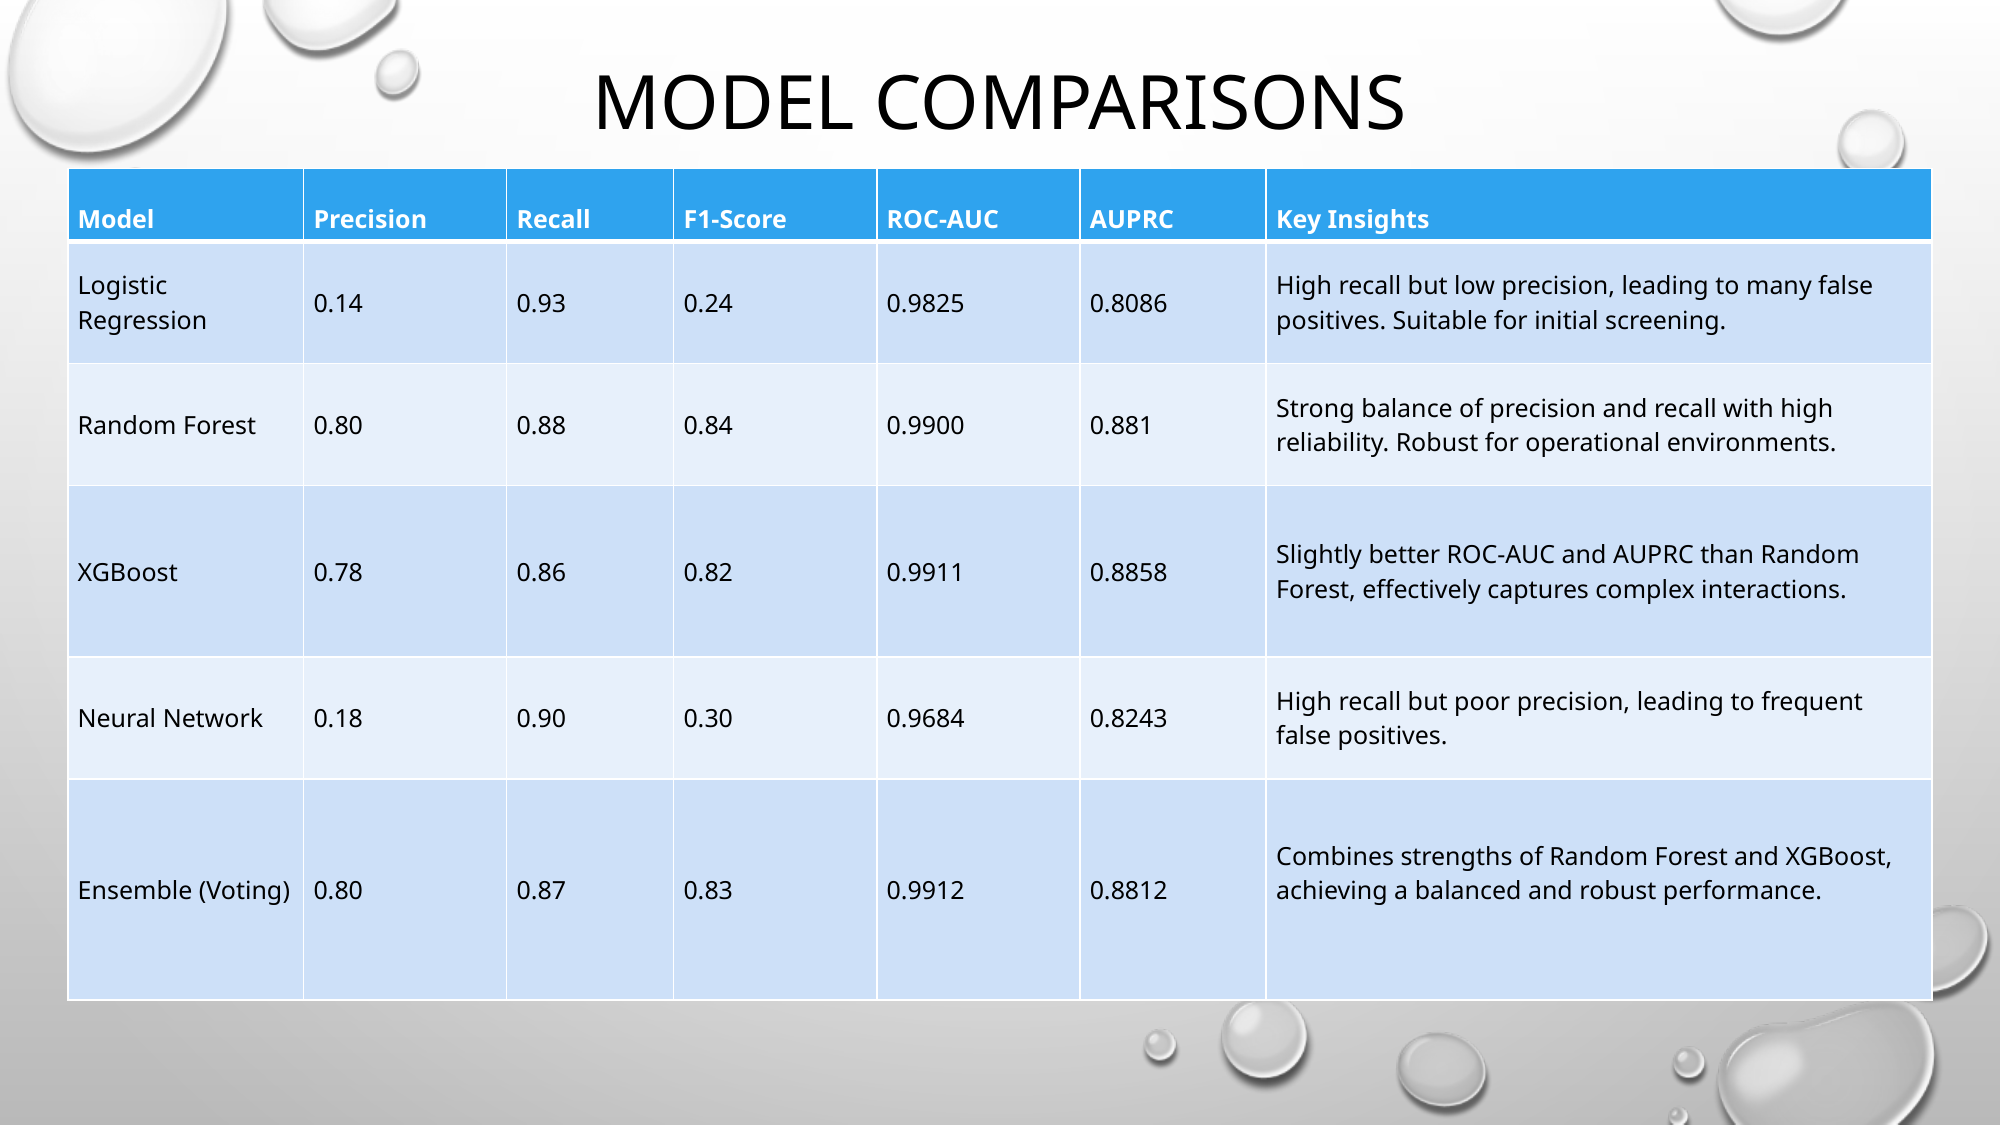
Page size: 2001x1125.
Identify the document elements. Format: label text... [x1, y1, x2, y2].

table_cell Ensemble (Voting) [69, 780, 303, 999]
table_cell 0.8243 [1081, 658, 1265, 778]
table_cell 0.90 [507, 658, 673, 778]
table_cell 0.88 [507, 364, 673, 485]
table_header AUPRC [1081, 169, 1265, 239]
table_cell Random Forest [69, 364, 303, 485]
table_cell 0.9911 [878, 486, 1079, 656]
table_header Key Insights [1267, 169, 1931, 239]
table_header ROC-AUC [878, 169, 1079, 239]
table_cell 0.80 [304, 364, 506, 485]
table_cell 0.8086 [1081, 244, 1265, 363]
table_cell 0.24 [674, 244, 876, 363]
table_cell 0.14 [304, 244, 506, 363]
table_cell Slightly better ROC-AUC and AUPRC than Random Forest, effectively captures complex interactions. [1267, 486, 1931, 656]
table_header F1-Score [674, 169, 876, 239]
table_cell 0.84 [674, 364, 876, 485]
table_cell 0.8858 [1081, 486, 1265, 656]
title Model Comparisons [149, 42, 1851, 168]
table_cell 0.93 [507, 244, 673, 363]
table_cell 0.881 [1081, 364, 1265, 485]
table_cell 0.86 [507, 486, 673, 656]
table_cell 0.83 [674, 780, 876, 999]
table_header Recall [507, 169, 673, 239]
table_cell 0.78 [304, 486, 506, 656]
table_header Model [69, 169, 303, 239]
table_header Precision [304, 169, 506, 239]
table_cell 0.82 [674, 486, 876, 656]
table_cell 0.8812 [1081, 780, 1265, 999]
table_cell High recall but low precision, leading to many false positives. Suitable for initial screening. [1267, 244, 1931, 363]
table_cell 0.9900 [878, 364, 1079, 485]
table_cell Neural Network [69, 658, 303, 778]
table_cell 0.18 [304, 658, 506, 778]
table_cell Combines strengths of Random Forest and XGBoost, achieving a balanced and robust performance. [1267, 780, 1931, 999]
table_cell Logistic Regression [69, 244, 303, 363]
picture [0, 0, 2000, 1125]
table_cell 0.9825 [878, 244, 1079, 363]
table_cell XGBoost [69, 486, 303, 656]
table_cell Strong balance of precision and recall with high reliability. Robust for operational environments. [1267, 364, 1931, 485]
table_cell 0.30 [674, 658, 876, 778]
table_cell 0.87 [507, 780, 673, 999]
table_cell High recall but poor precision, leading to frequent false positives. [1267, 658, 1931, 778]
table_cell 0.9912 [878, 780, 1079, 999]
table_cell 0.80 [304, 780, 506, 999]
table_cell 0.9684 [878, 658, 1079, 778]
